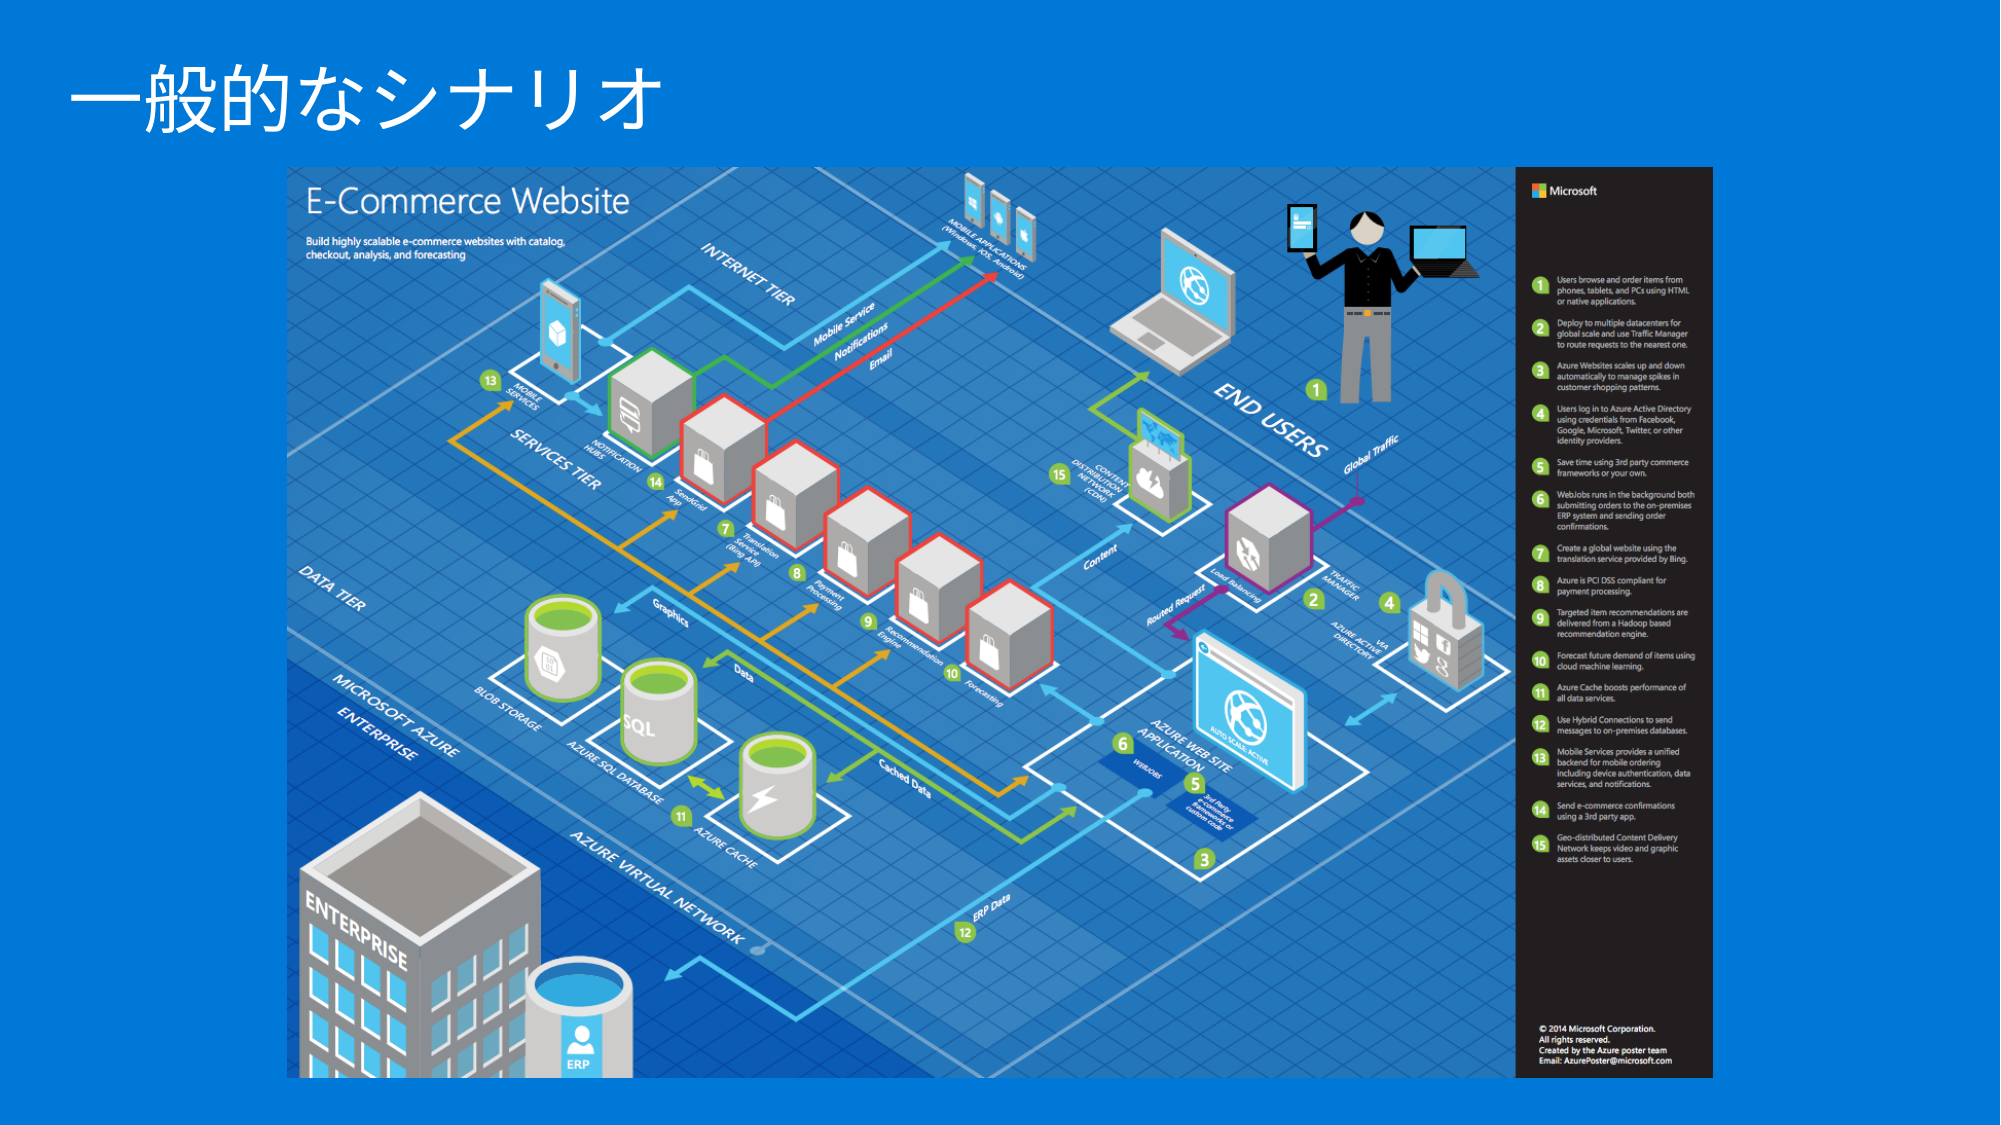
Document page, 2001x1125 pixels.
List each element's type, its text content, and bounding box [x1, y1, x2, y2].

picture [287, 167, 1713, 1078]
title 一般的なシナリオ [44, 47, 1957, 196]
